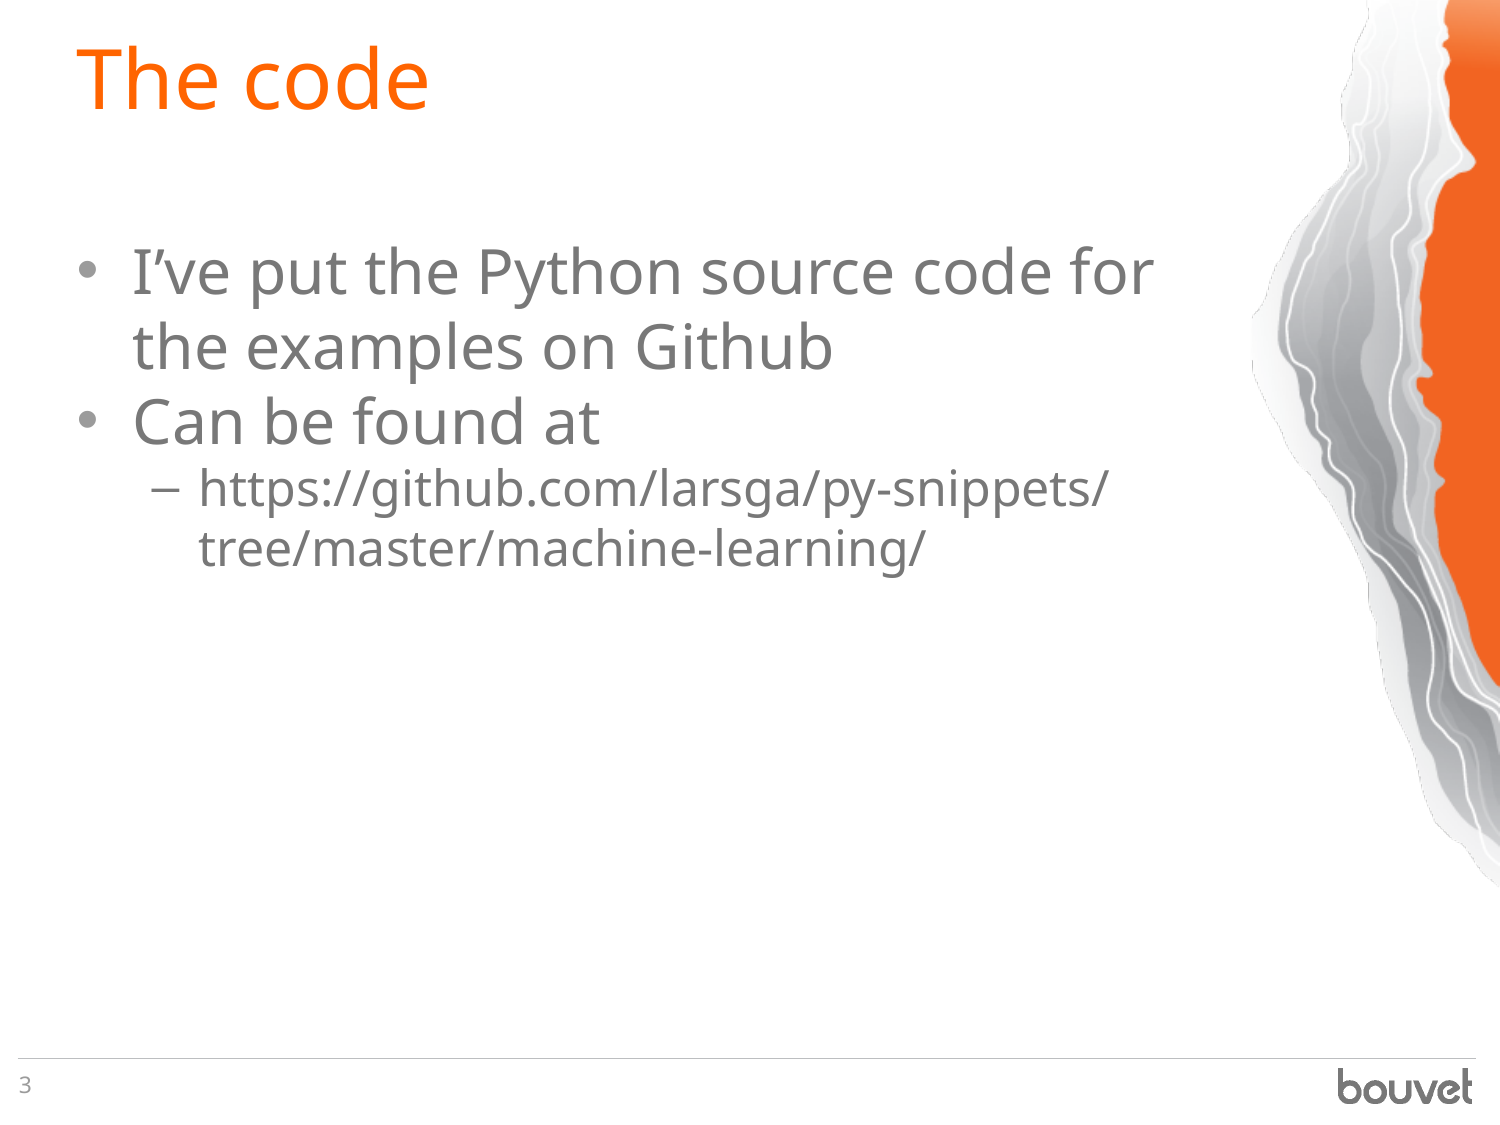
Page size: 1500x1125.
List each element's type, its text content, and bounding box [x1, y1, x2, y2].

title The code [76, 42, 1306, 220]
list I’ve put the Python source code for the examples on Github Can be found at https://github.com/larsga/py-snippets/tree/master/machine-learning/ [76, 231, 1247, 1004]
slide_number 3 [18, 1070, 137, 1101]
picture [1338, 1068, 1472, 1104]
picture [1217, 0, 1500, 913]
